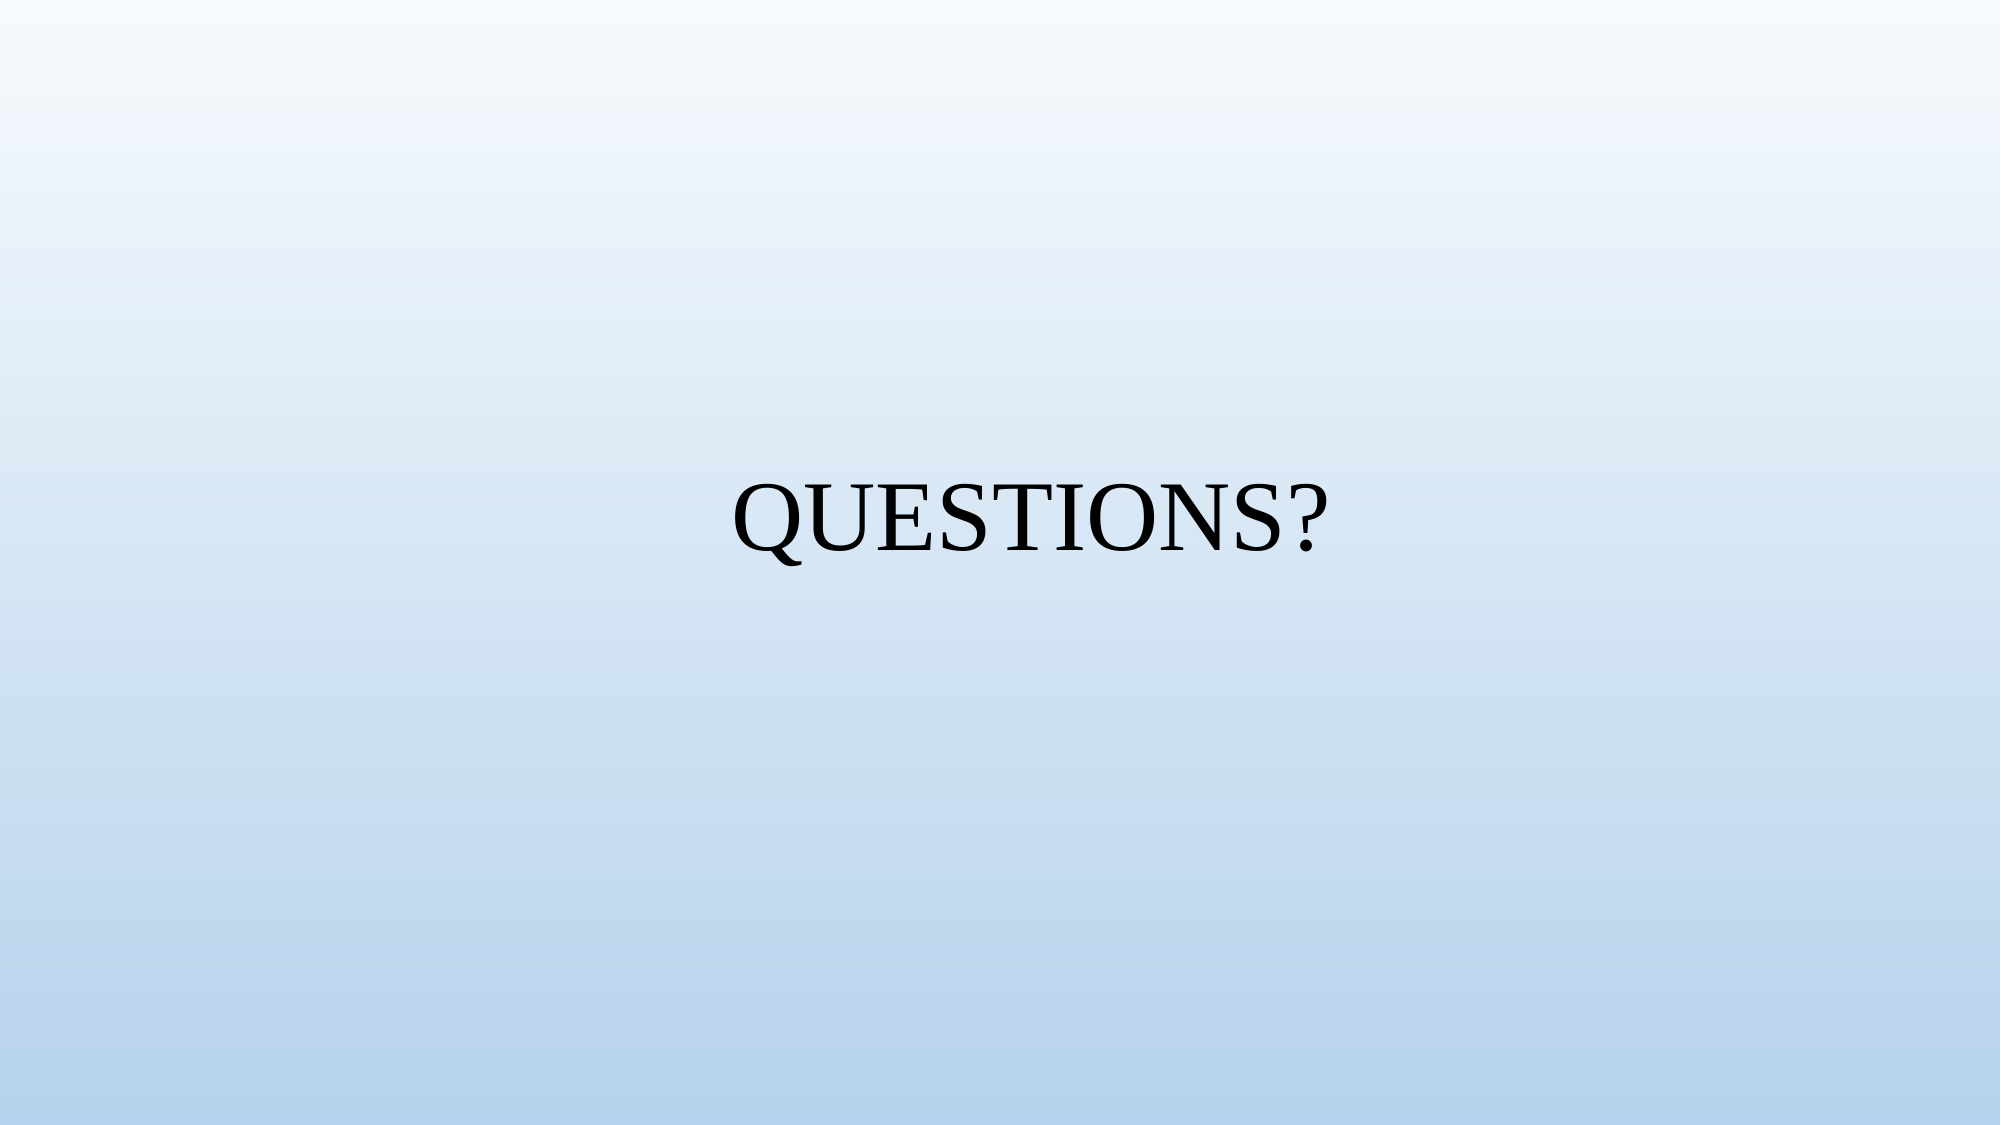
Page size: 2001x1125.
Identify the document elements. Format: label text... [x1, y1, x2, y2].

text_box QUESTIONS? [716, 443, 1372, 578]
